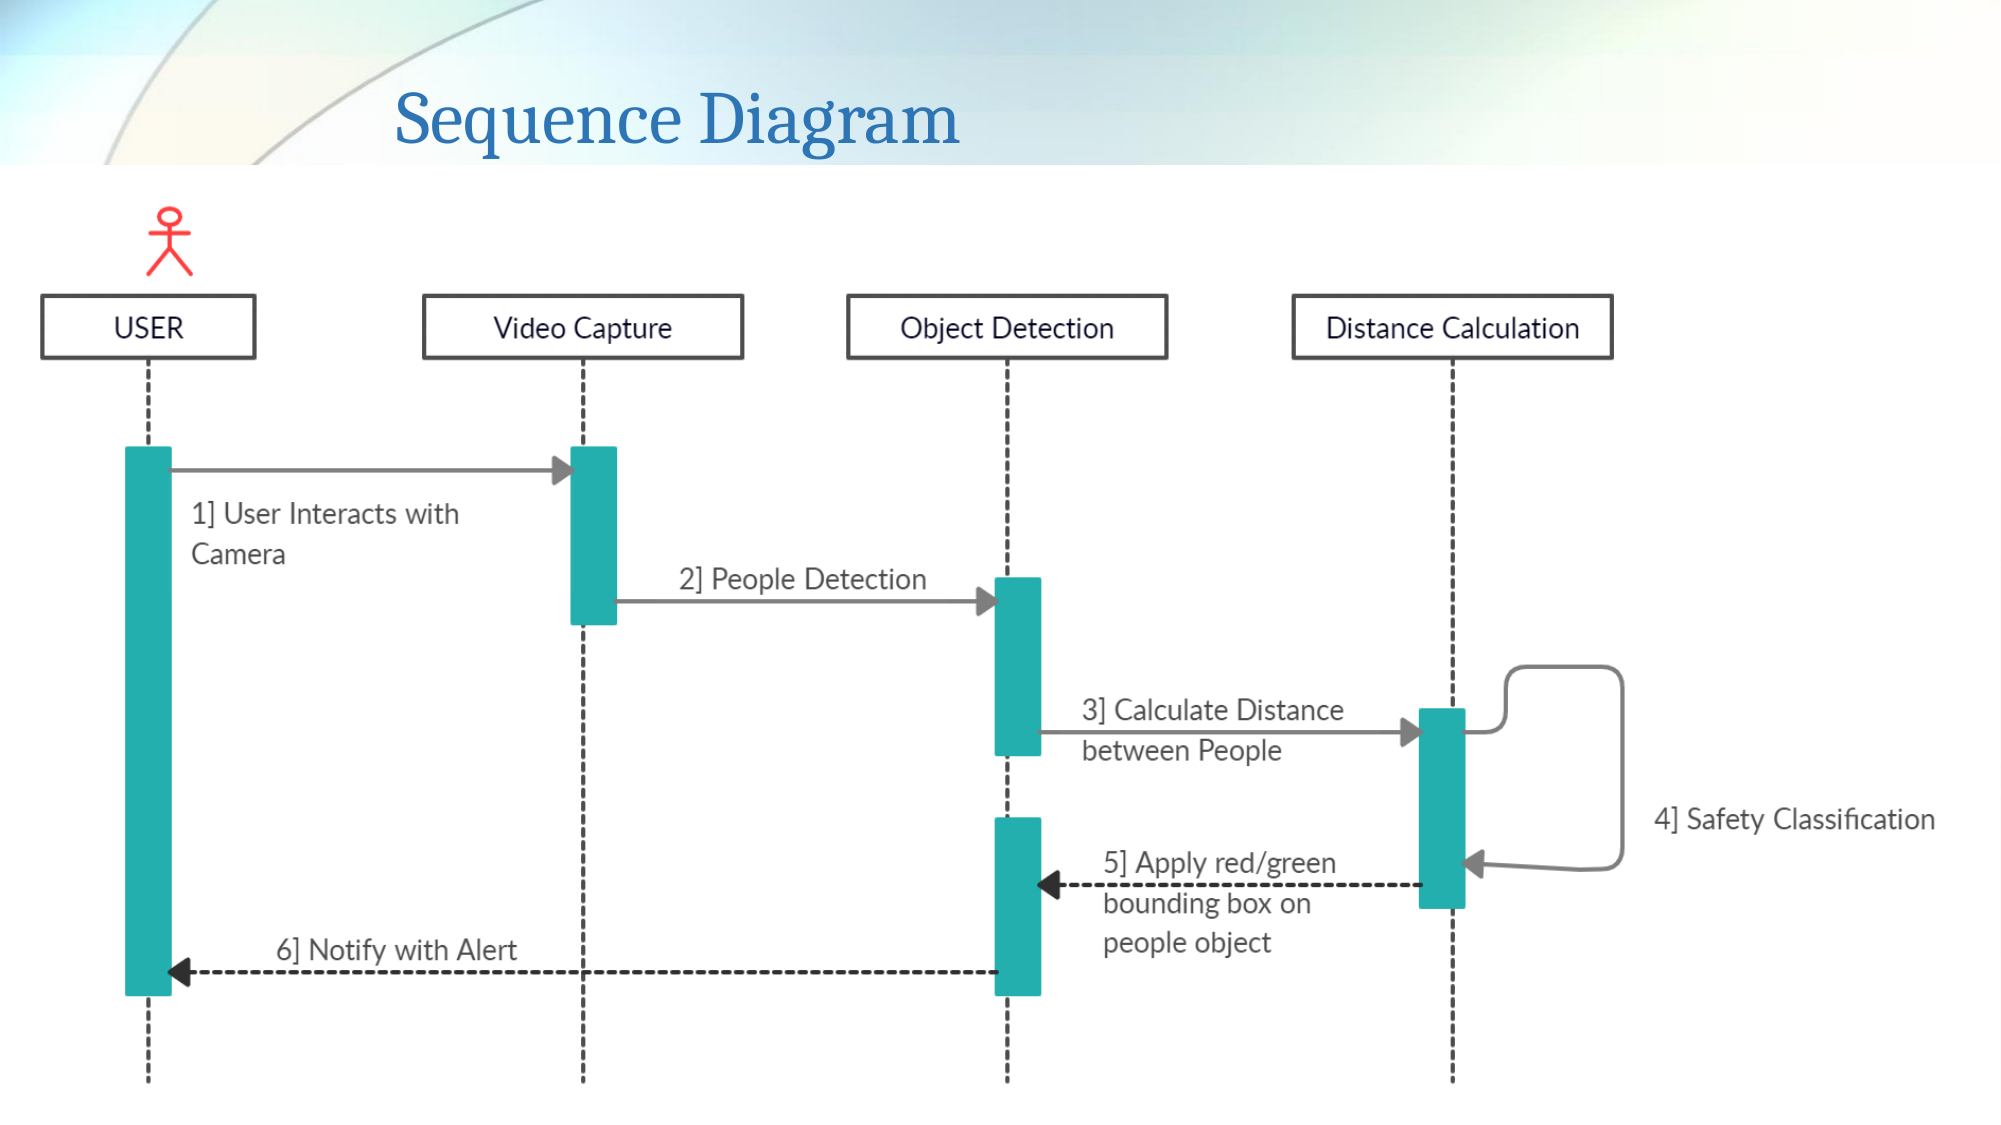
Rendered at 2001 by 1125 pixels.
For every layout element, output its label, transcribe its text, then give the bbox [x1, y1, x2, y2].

title Sequence Diagram [381, 59, 1863, 153]
picture [0, 0, 2001, 1125]
